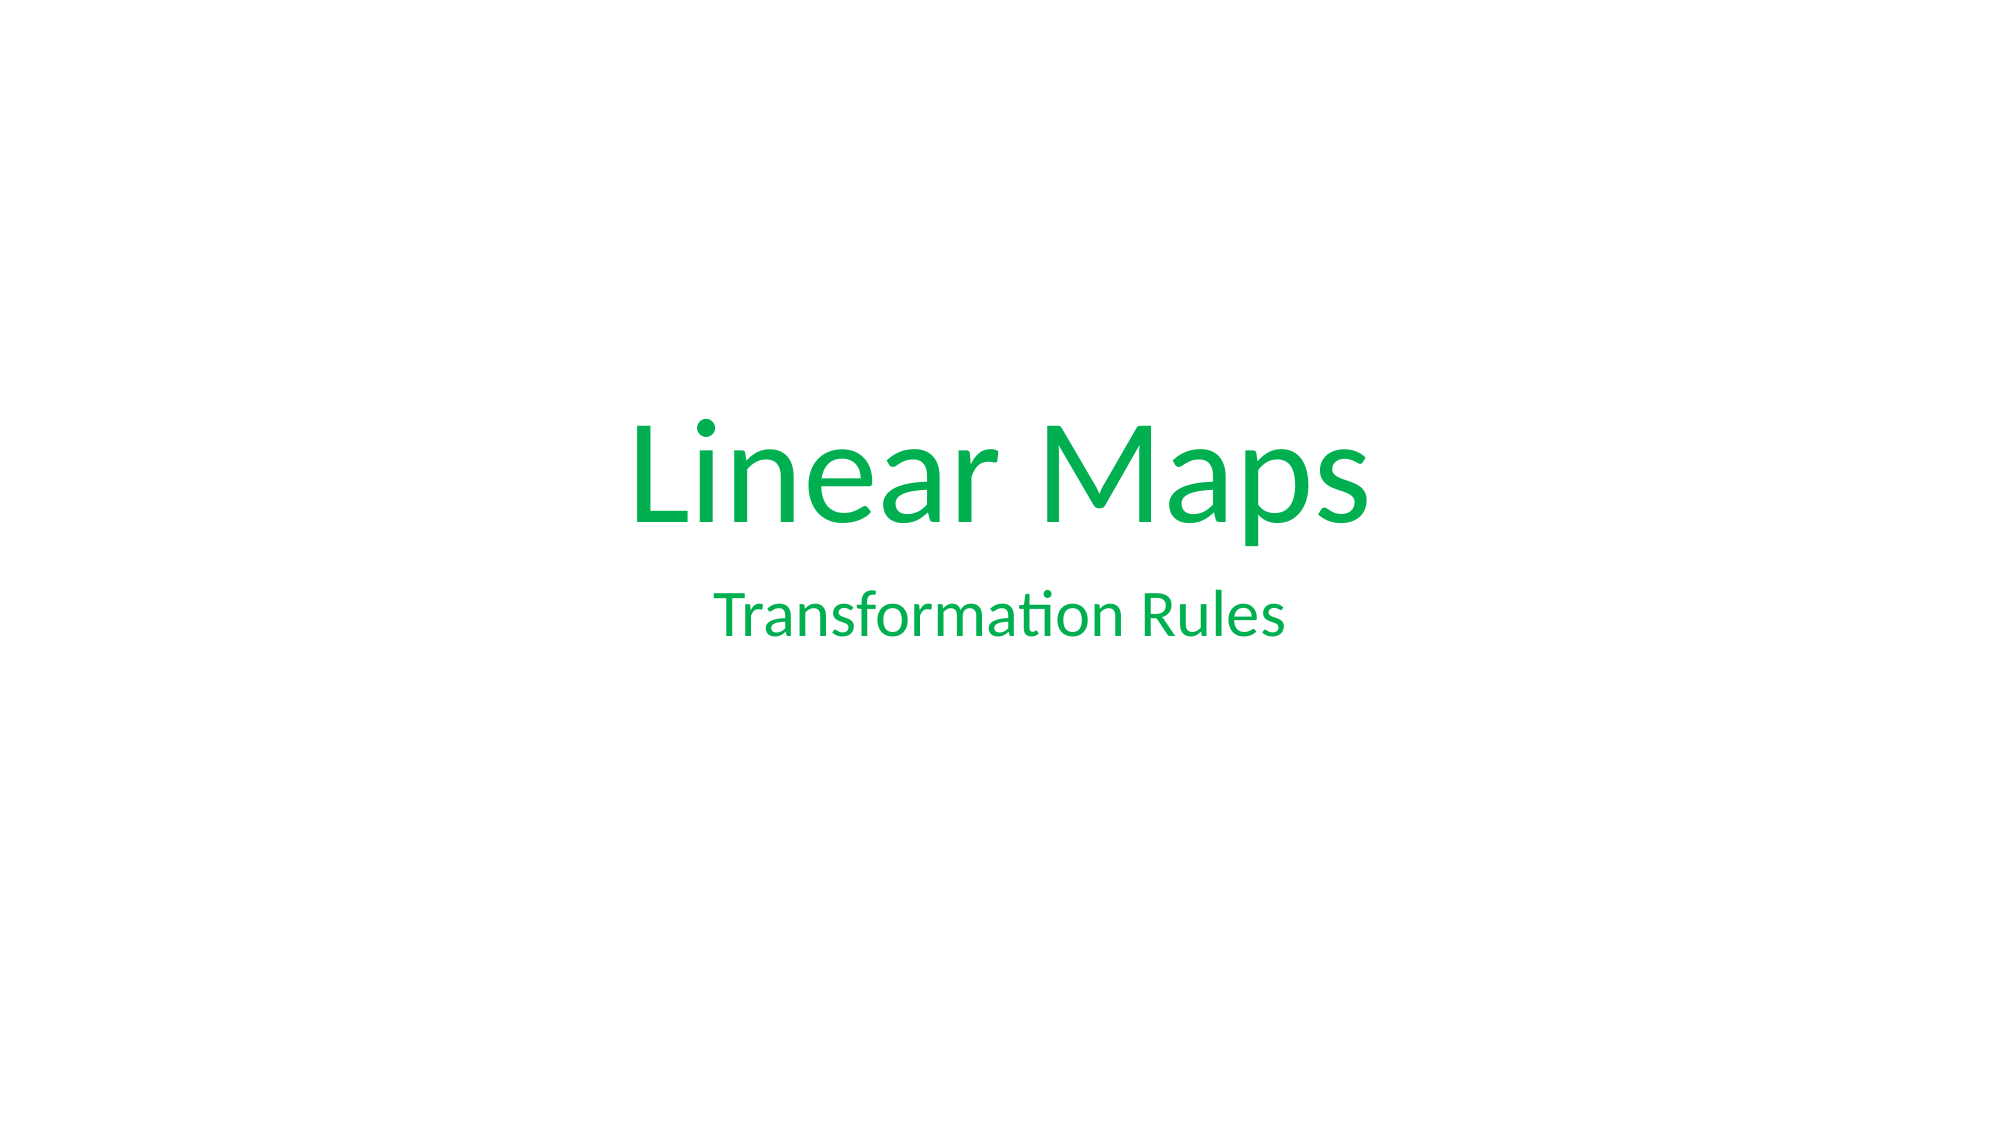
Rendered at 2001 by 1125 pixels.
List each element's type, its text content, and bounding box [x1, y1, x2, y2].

text_box Transformation Rules [698, 562, 1302, 658]
text_box Linear Maps [612, 365, 1388, 561]
